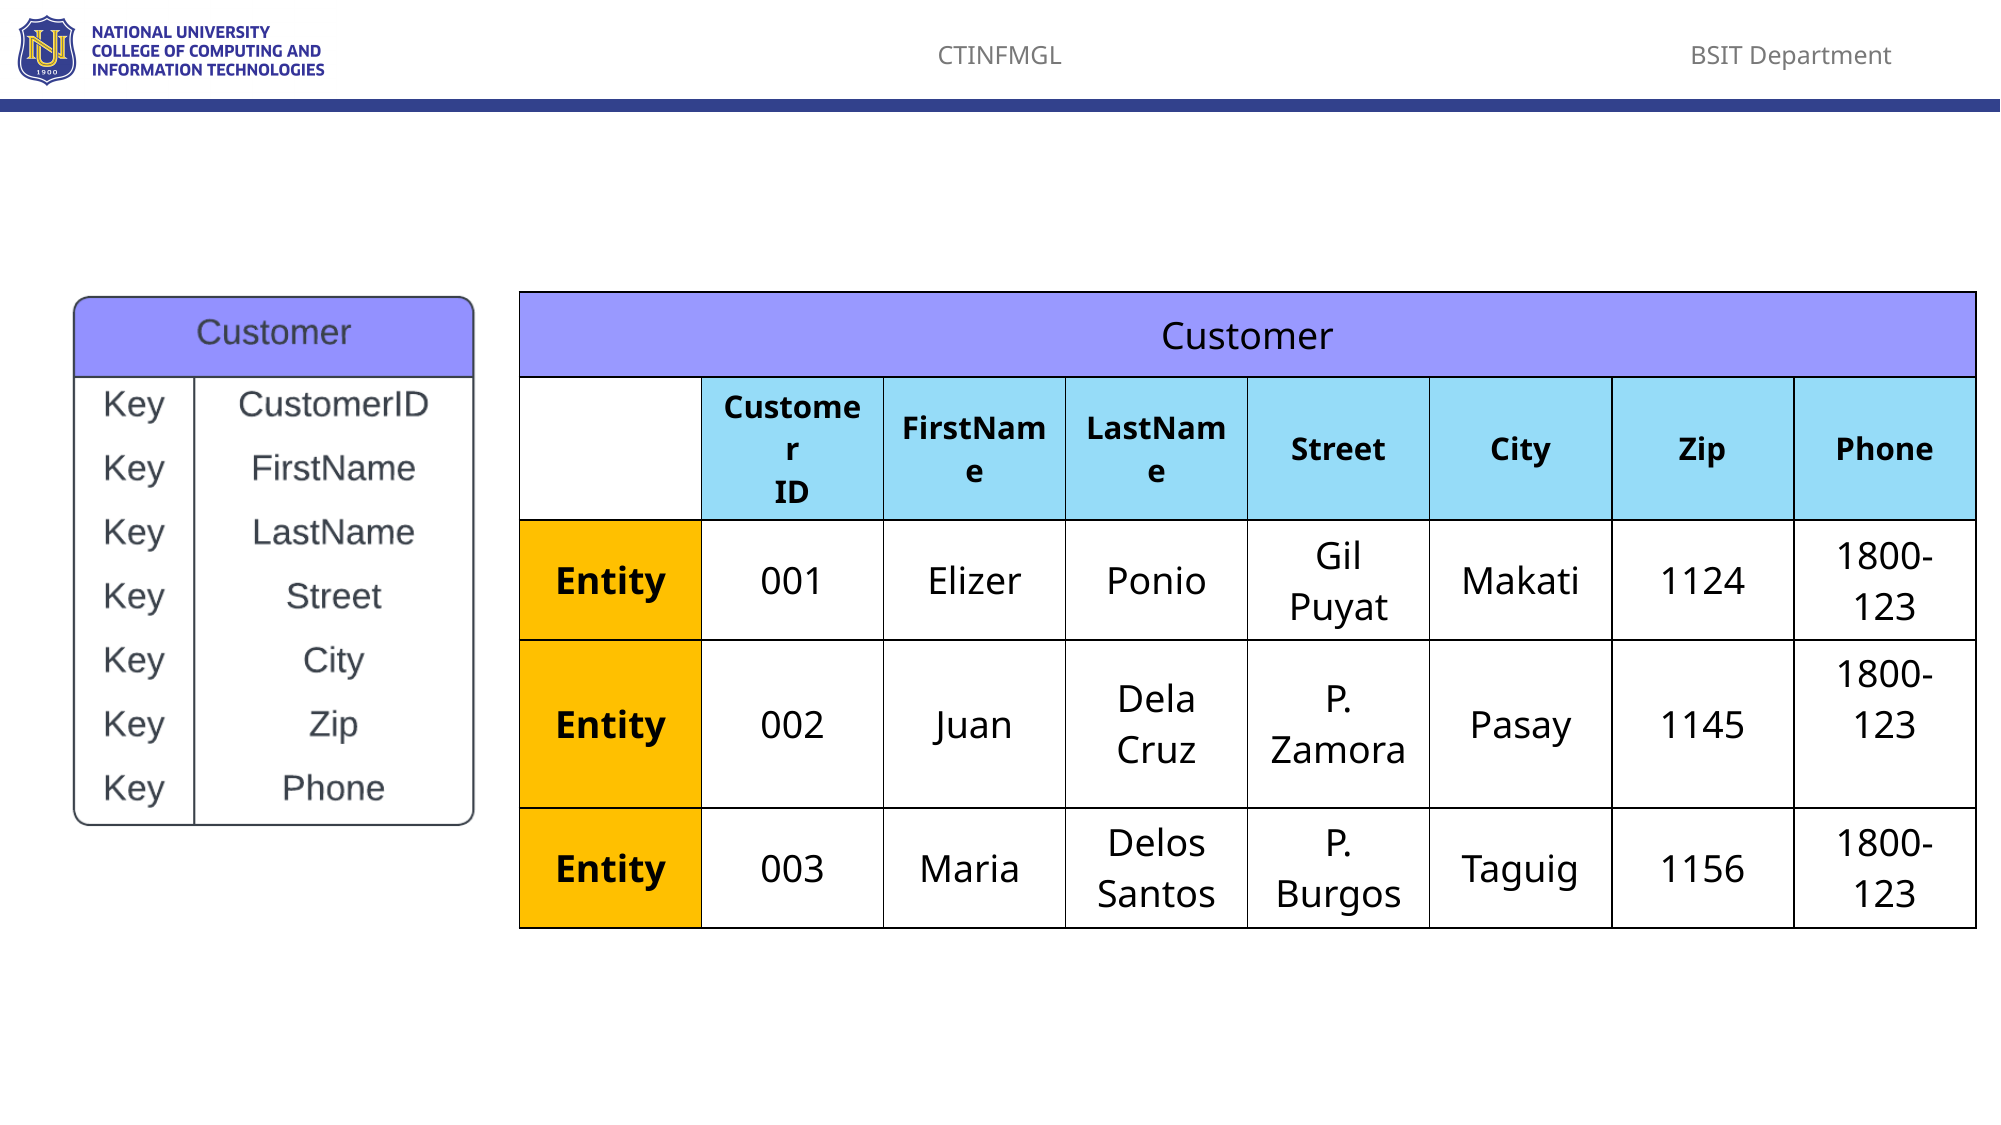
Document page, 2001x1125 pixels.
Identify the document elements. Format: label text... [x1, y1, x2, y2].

table_cell City [1430, 378, 1611, 519]
table_cell 002 [702, 641, 883, 807]
table_cell FirstName [884, 378, 1065, 519]
table_cell Ponio [1066, 521, 1247, 639]
table_cell Entity [520, 641, 701, 807]
picture [67, 291, 482, 834]
table_header Customer [520, 293, 1975, 376]
table_cell Pasay [1430, 641, 1611, 807]
table_cell Gil Puyat [1248, 521, 1429, 639]
table_cell Customer ID [702, 378, 883, 519]
table_cell Maria [884, 809, 1065, 927]
table_cell Taguig [1430, 809, 1611, 927]
table_cell Zip [1613, 378, 1793, 519]
table_cell 001 [702, 521, 883, 639]
table_cell Street [1248, 378, 1429, 519]
table_cell Delos Santos [1066, 809, 1247, 927]
table_cell 1145 [1613, 641, 1793, 807]
table_cell Dela Cruz [1066, 641, 1247, 807]
table_cell 1156 [1613, 809, 1793, 927]
table_cell P. Zamora [1248, 641, 1429, 807]
picture [0, 0, 337, 99]
table_cell Elizer [884, 521, 1065, 639]
table_cell Phone [1795, 378, 1975, 519]
table_cell Entity [520, 521, 701, 639]
table_cell P. Burgos [1248, 809, 1429, 927]
table_cell 1800-123 [1795, 809, 1975, 927]
table_cell 003 [702, 809, 883, 927]
table_cell LastName [1066, 378, 1247, 519]
table_cell Makati [1430, 521, 1611, 639]
table_cell 1124 [1613, 521, 1793, 639]
table_cell [520, 378, 701, 519]
table_cell 1800-123 [1795, 641, 1975, 807]
table_cell 1800-123 [1795, 521, 1975, 639]
table_cell Entity [520, 809, 701, 927]
table_cell Juan [884, 641, 1065, 807]
